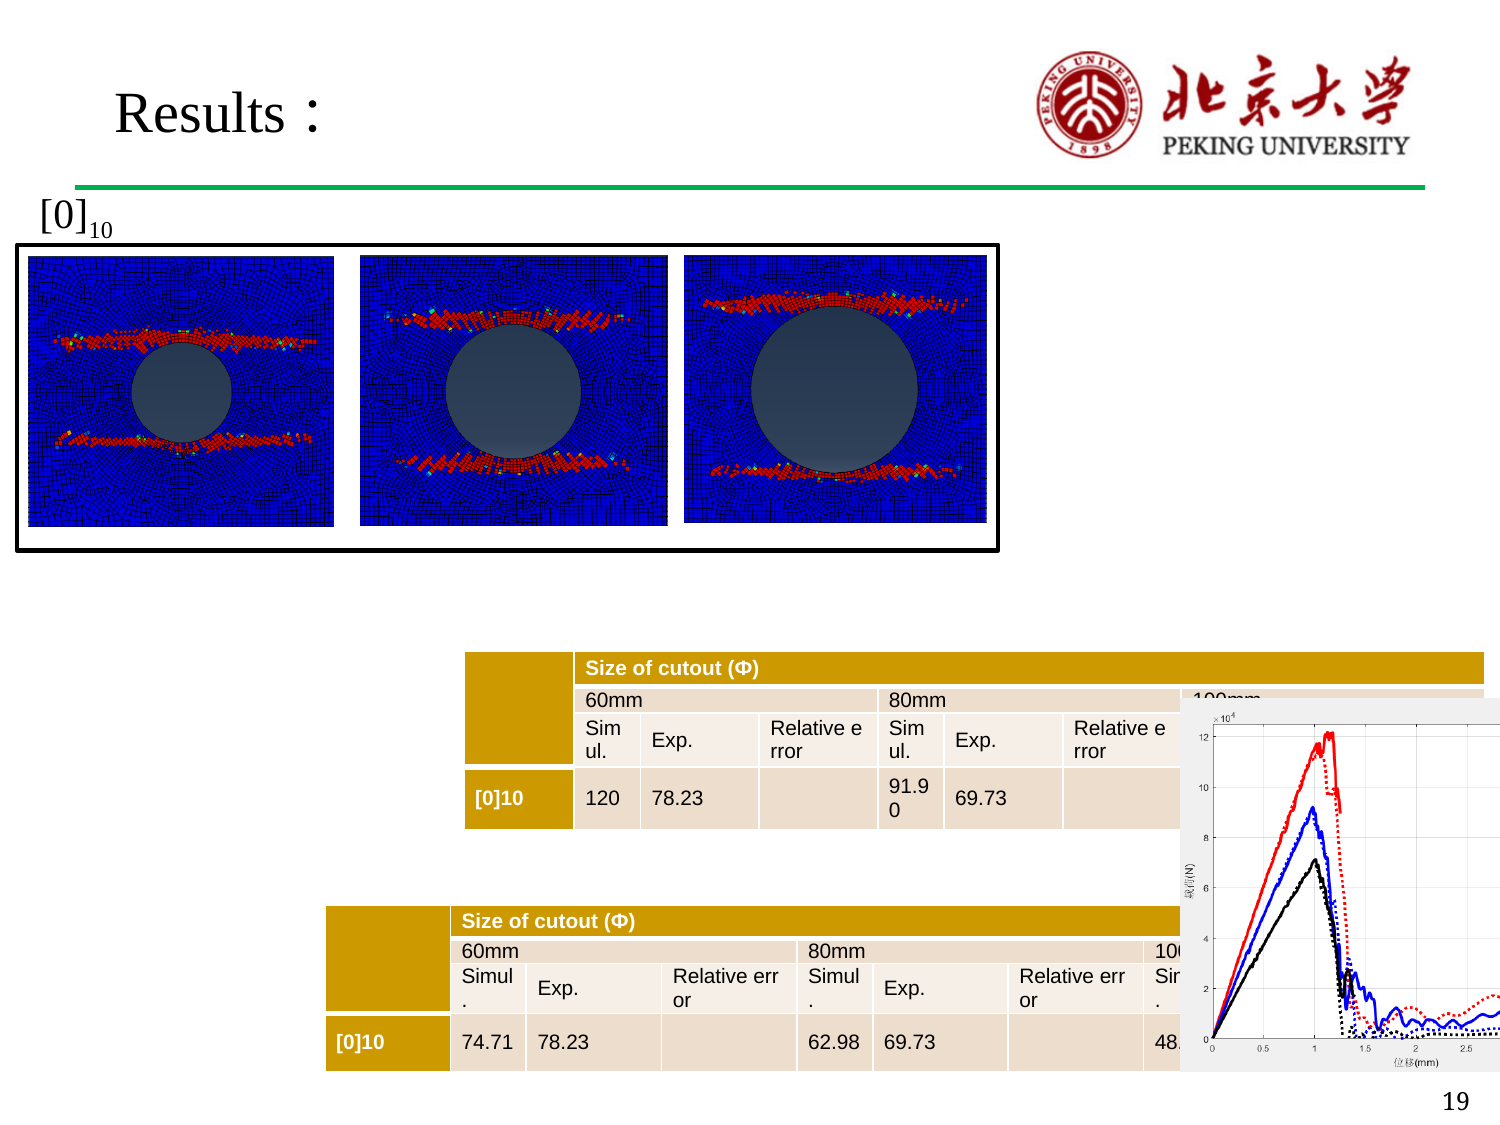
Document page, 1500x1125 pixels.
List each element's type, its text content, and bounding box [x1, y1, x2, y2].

table_cell Simul. [798, 964, 872, 1013]
picture [359, 254, 668, 526]
table_header Size of cutout (Ф) [575, 652, 1484, 684]
table_cell 91.90 [879, 768, 943, 829]
table_cell Simul. [575, 714, 640, 766]
picture [28, 256, 334, 528]
table_cell 78.23 [527, 1014, 661, 1071]
table_cell Exp. [874, 964, 1007, 1013]
text_box [0]10 [24, 179, 614, 244]
table_cell [1064, 768, 1175, 829]
table_cell 48.93 [1144, 1014, 1175, 1071]
table_cell Simul. [879, 714, 943, 766]
table_cell 69.73 [874, 1014, 1007, 1071]
table_cell 78.23 [641, 768, 758, 829]
table_cell Exp. [641, 714, 758, 766]
table_cell [0]10 [465, 770, 573, 829]
picture [683, 254, 987, 523]
table_cell [760, 768, 877, 829]
picture [1022, 39, 1425, 167]
table_cell 62.98 [798, 1014, 872, 1071]
table_cell 80mm [879, 689, 1180, 712]
table_cell [662, 1014, 796, 1071]
table_cell Simul. [451, 964, 525, 1013]
table_cell 69.73 [945, 768, 1062, 829]
table_cell Relative error [662, 964, 796, 1013]
table_header Size of cutout (Ф) [451, 906, 1175, 936]
slide_number 19 [1412, 1080, 1486, 1125]
table_cell [1009, 1014, 1143, 1071]
table_cell 74.71 [451, 1014, 525, 1071]
table_header [465, 652, 573, 764]
table_cell Exp. [527, 964, 661, 1013]
table_cell 60mm [575, 689, 877, 712]
text_box [17, 244, 999, 551]
picture [1180, 698, 1500, 1072]
table_cell Relative error [1064, 714, 1175, 766]
table_cell 60mm [451, 941, 796, 963]
table_cell 100mm [1182, 689, 1484, 697]
table_cell Relative error [1009, 964, 1143, 1013]
table_cell 120 [575, 768, 640, 829]
table_cell [0]10 [326, 1016, 450, 1071]
table_cell Relative error [760, 714, 877, 766]
table_cell Exp. [945, 714, 1062, 766]
table_cell 100mm [1144, 941, 1175, 963]
text_box Results： [100, 66, 689, 152]
table_cell 80mm [798, 941, 1143, 963]
table_header [326, 906, 450, 1011]
table_cell Simul. [1144, 964, 1175, 1013]
